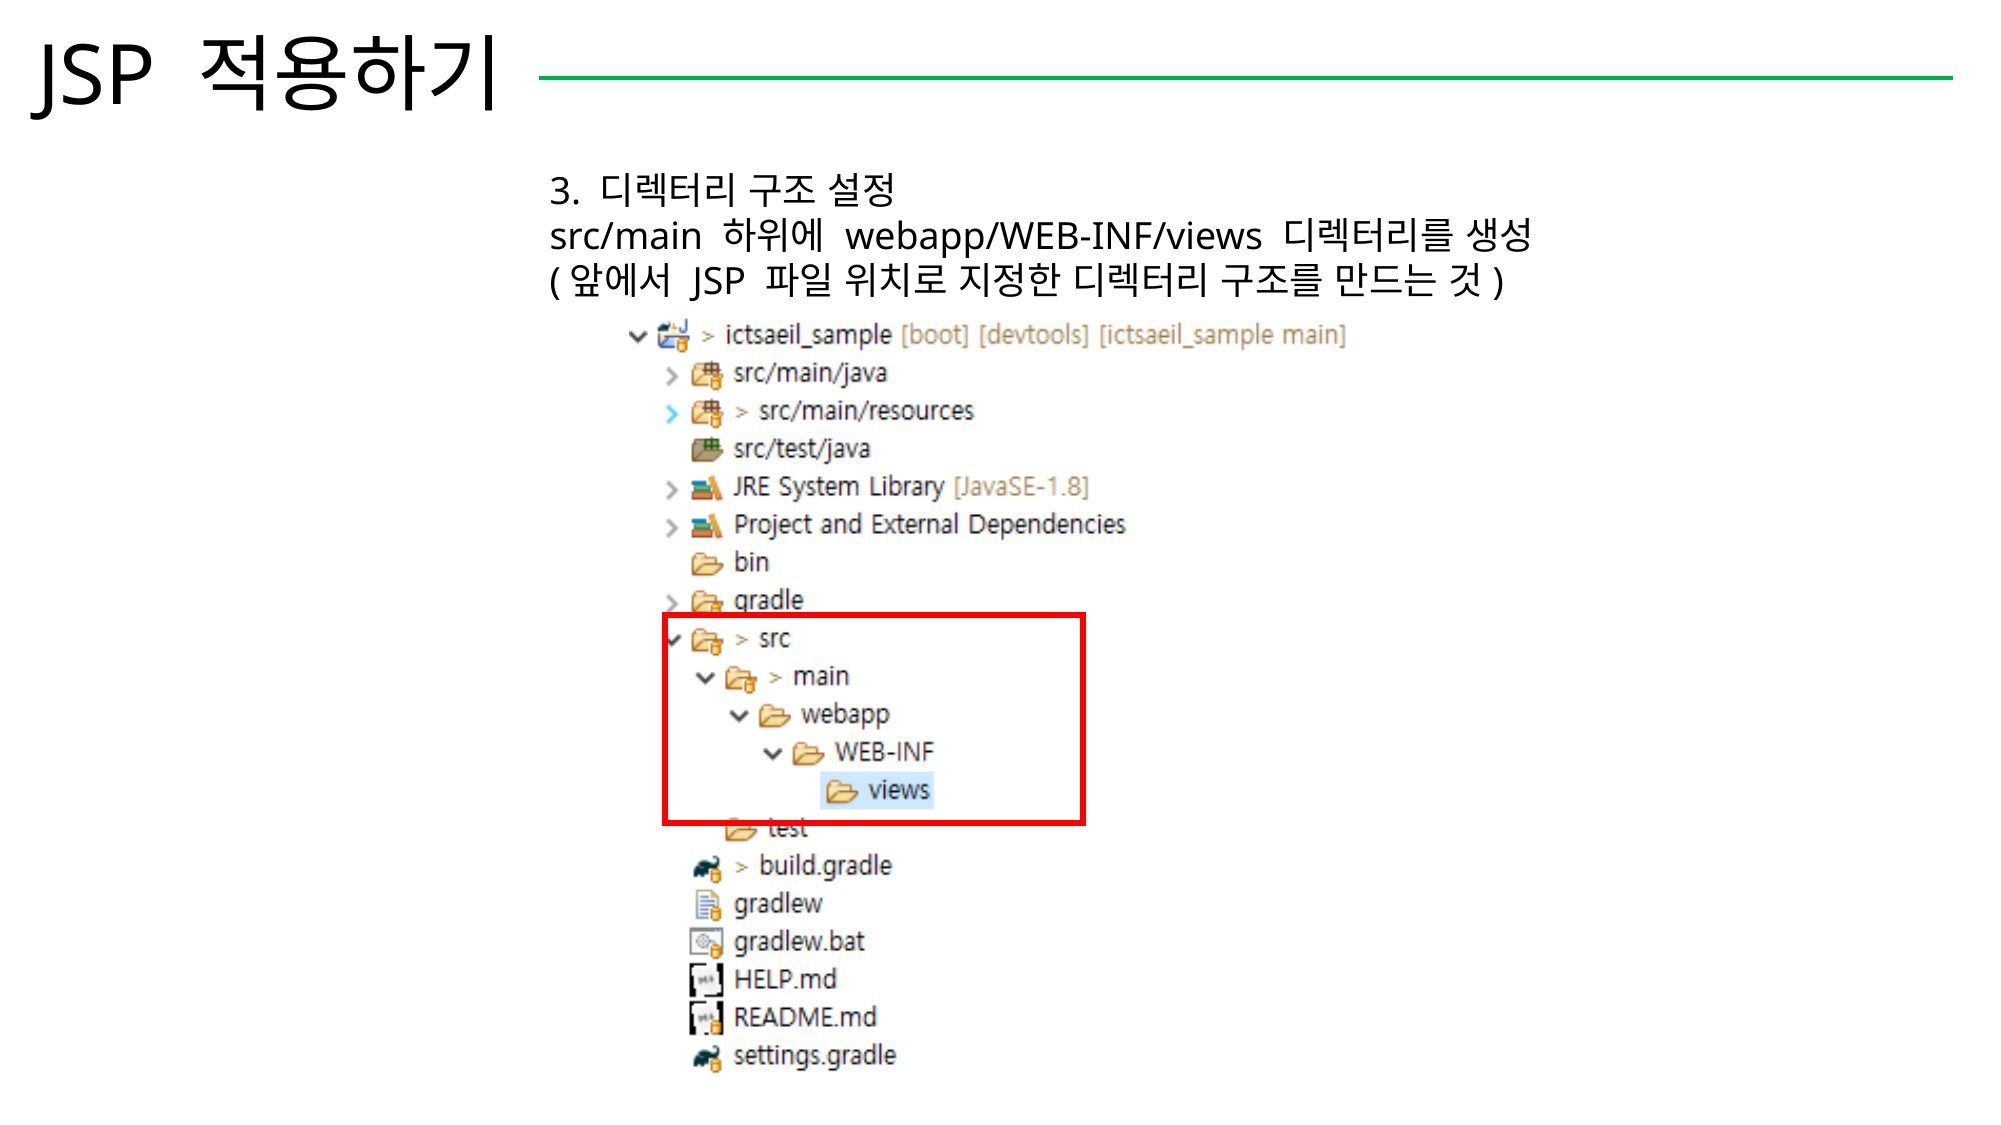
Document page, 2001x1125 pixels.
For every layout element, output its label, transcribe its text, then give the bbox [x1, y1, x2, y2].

picture [629, 317, 1373, 1107]
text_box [22, 21, 1954, 135]
text_box 3. 디렉터리 구조 설정 src/main 하위에 webapp/WEB-INF/views 디렉터리를 생성 (앞에서 JSP 파일 위치로 지정한 디렉터리 구조를 만드는 것) [534, 159, 1610, 310]
